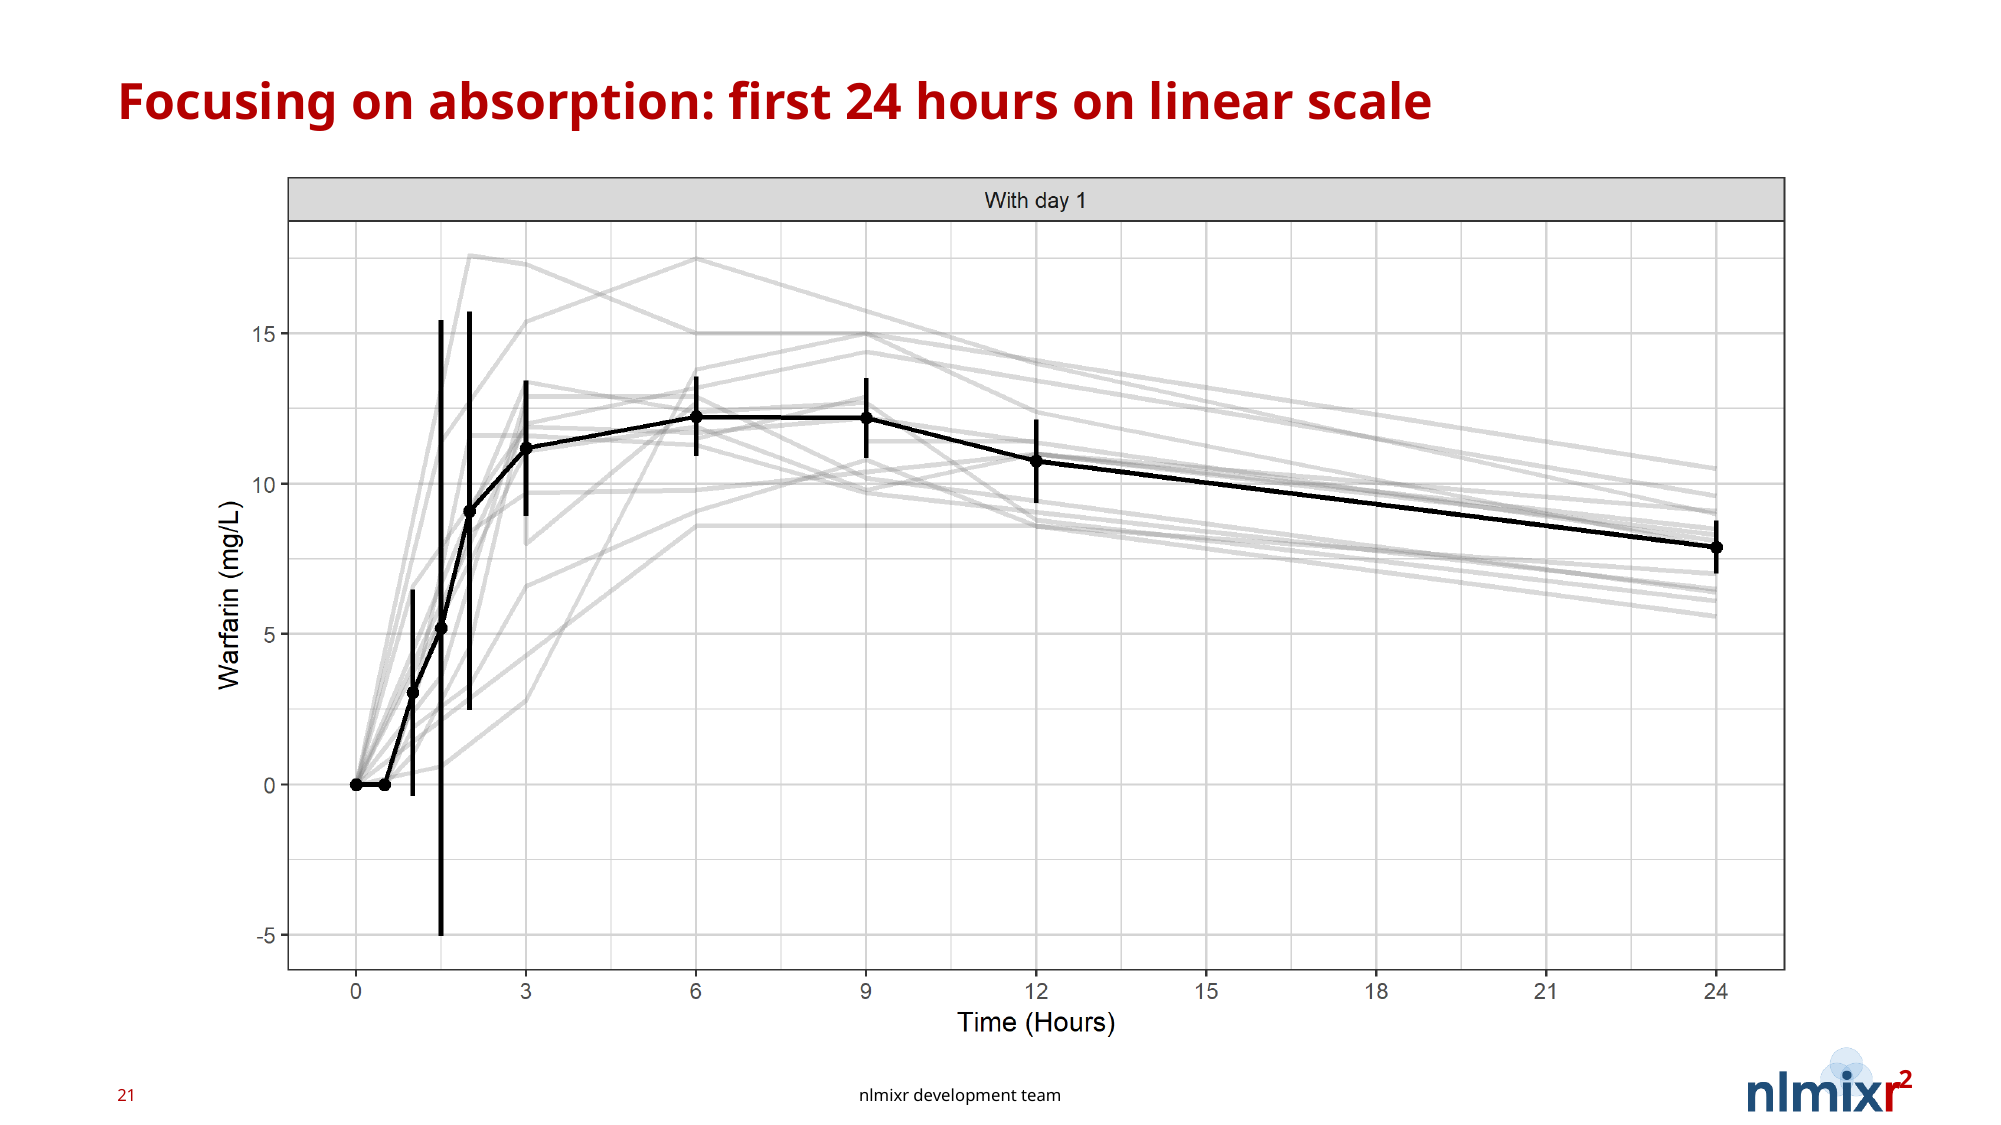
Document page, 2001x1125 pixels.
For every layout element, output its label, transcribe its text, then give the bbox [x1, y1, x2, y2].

footer nlmixr development team [354, 1076, 1567, 1115]
picture [203, 164, 1910, 1123]
slide_number 21 [102, 1076, 276, 1115]
title Focusing on absorption: first 24 hours on linear scale [102, 18, 1898, 181]
